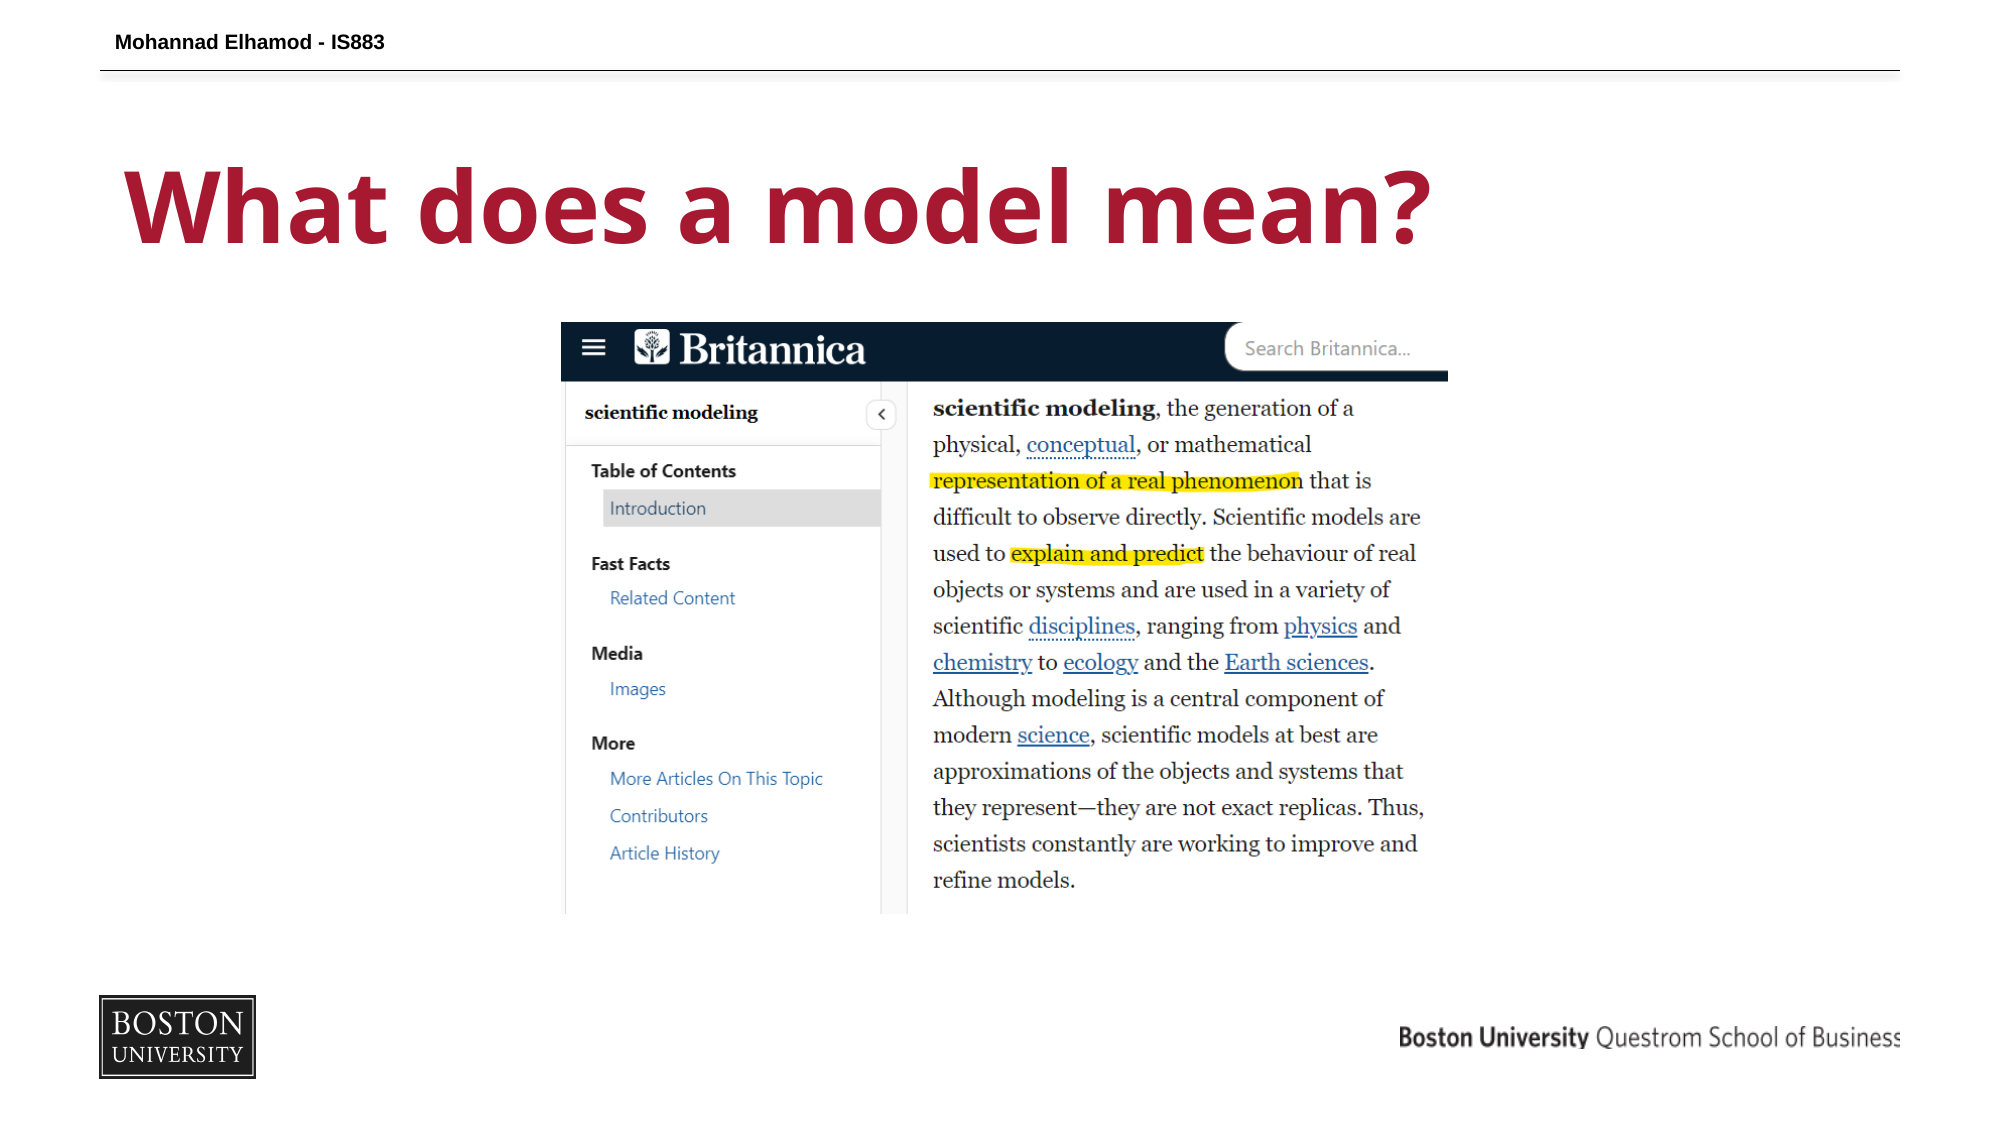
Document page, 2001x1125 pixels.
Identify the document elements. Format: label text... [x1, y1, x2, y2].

title What does a model mean? [109, 137, 1900, 270]
picture [99, 995, 256, 1079]
picture [561, 322, 1448, 914]
footer Mohannad Elhamod - IS883 [99, 10, 734, 71]
